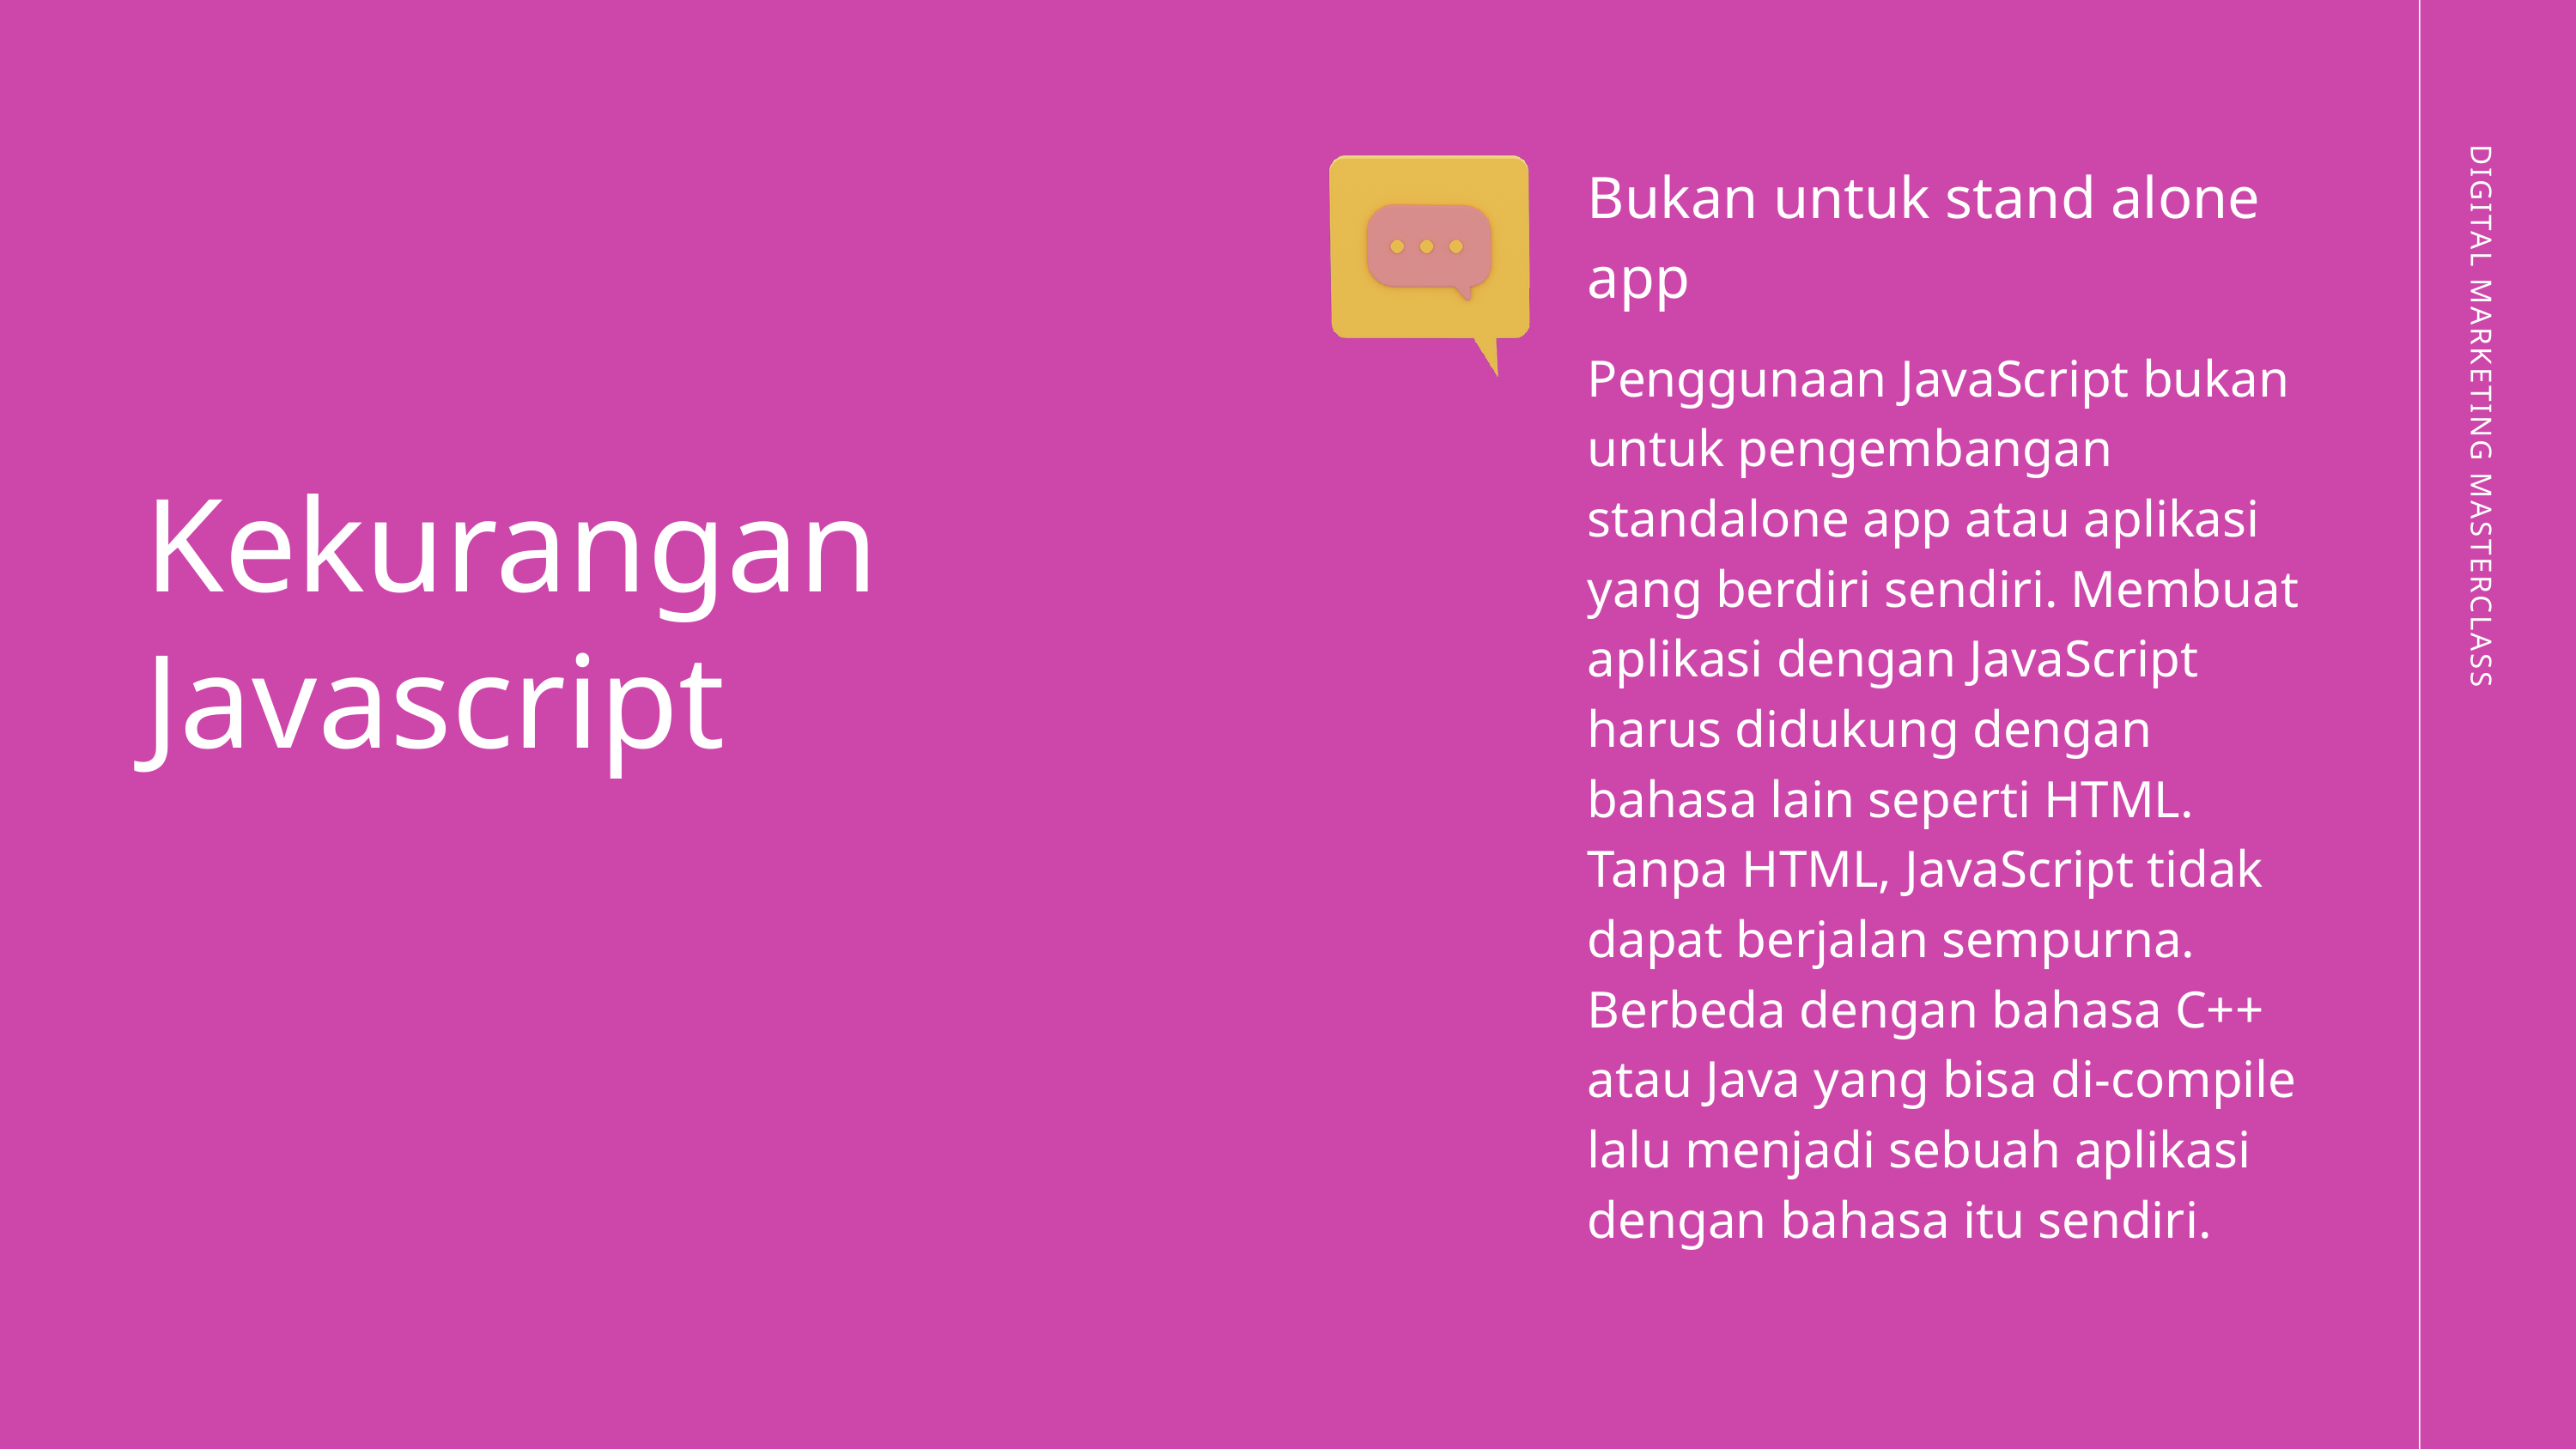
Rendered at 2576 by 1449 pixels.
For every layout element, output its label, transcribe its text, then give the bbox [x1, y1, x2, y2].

picture [1327, 154, 1530, 379]
text_box Kekurangan Javascript [144, 462, 1239, 774]
text_box DIGITAL MARKETING MASTERCLASS [2464, 144, 2506, 1059]
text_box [1587, 154, 2314, 1239]
